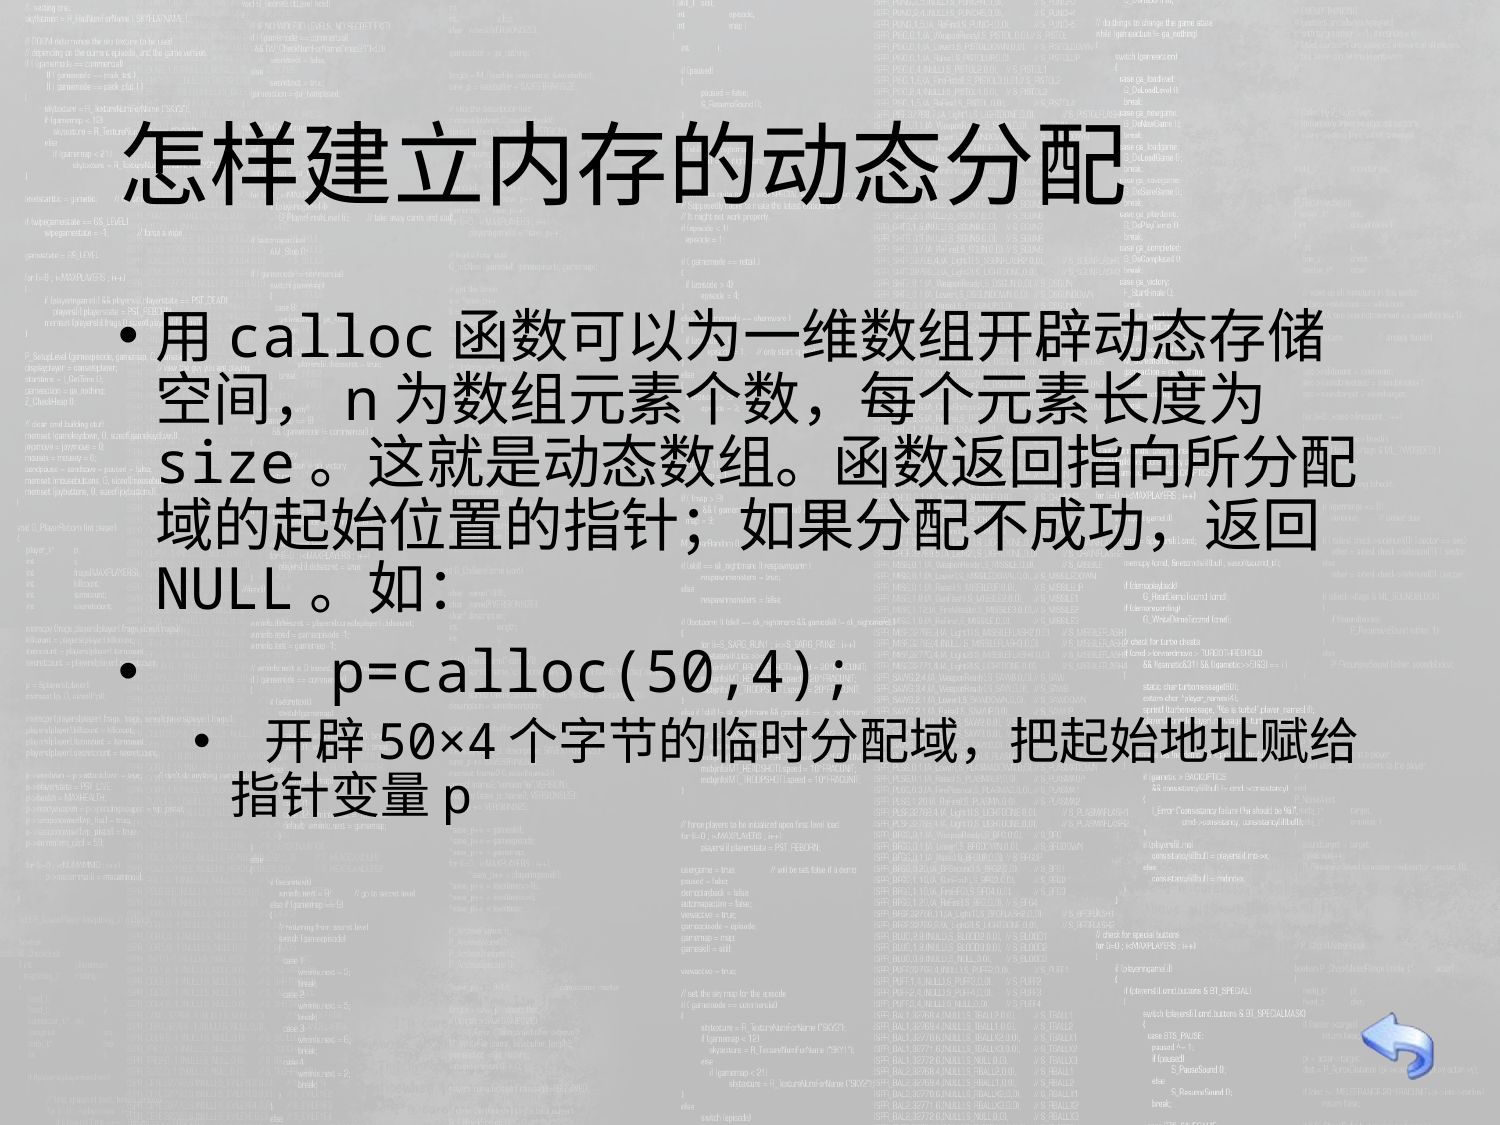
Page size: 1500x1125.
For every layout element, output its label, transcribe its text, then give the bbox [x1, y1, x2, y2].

title 怎样建立内存的动态分配 [103, 59, 1397, 278]
picture [1359, 1007, 1437, 1085]
list 用calloc函数可以为一维数组开辟动态存储空间，n为数组元素个数，每个元素长度为size。这就是动态数组。函数返回指向所分配域的起始位置的指针；如果分配不成功，返回NULL。如： p=calloc(50,4); 开辟50×4个字节的临时分配域，把起始地址赋给指针变量p [103, 299, 1397, 1014]
